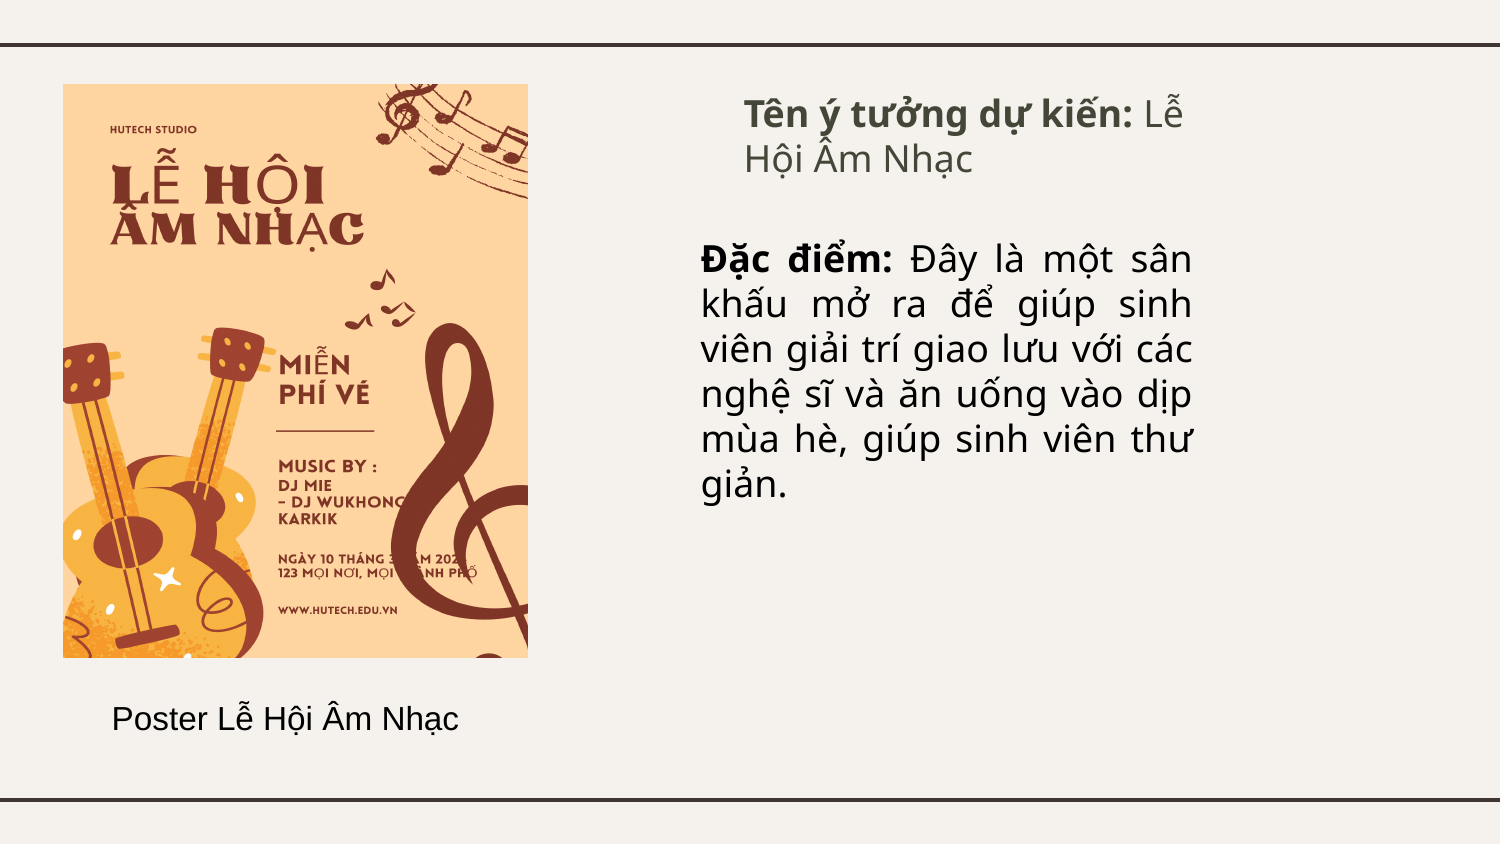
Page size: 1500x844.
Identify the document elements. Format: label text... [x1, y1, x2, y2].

text_box Tên ý tưởng dự kiến: Lễ Hội Âm Nhạc [729, 82, 1208, 278]
picture [63, 84, 528, 658]
text_box Đặc điểm: Đây là một sân khấu mở ra để giúp sinh viên giải trí giao lưu với các nghệ sĩ và ăn uống vào dịp mùa hè, giúp sinh viên thư giản. [685, 227, 1208, 603]
text_box Poster Lễ Hội Âm Nhạc [96, 669, 494, 745]
